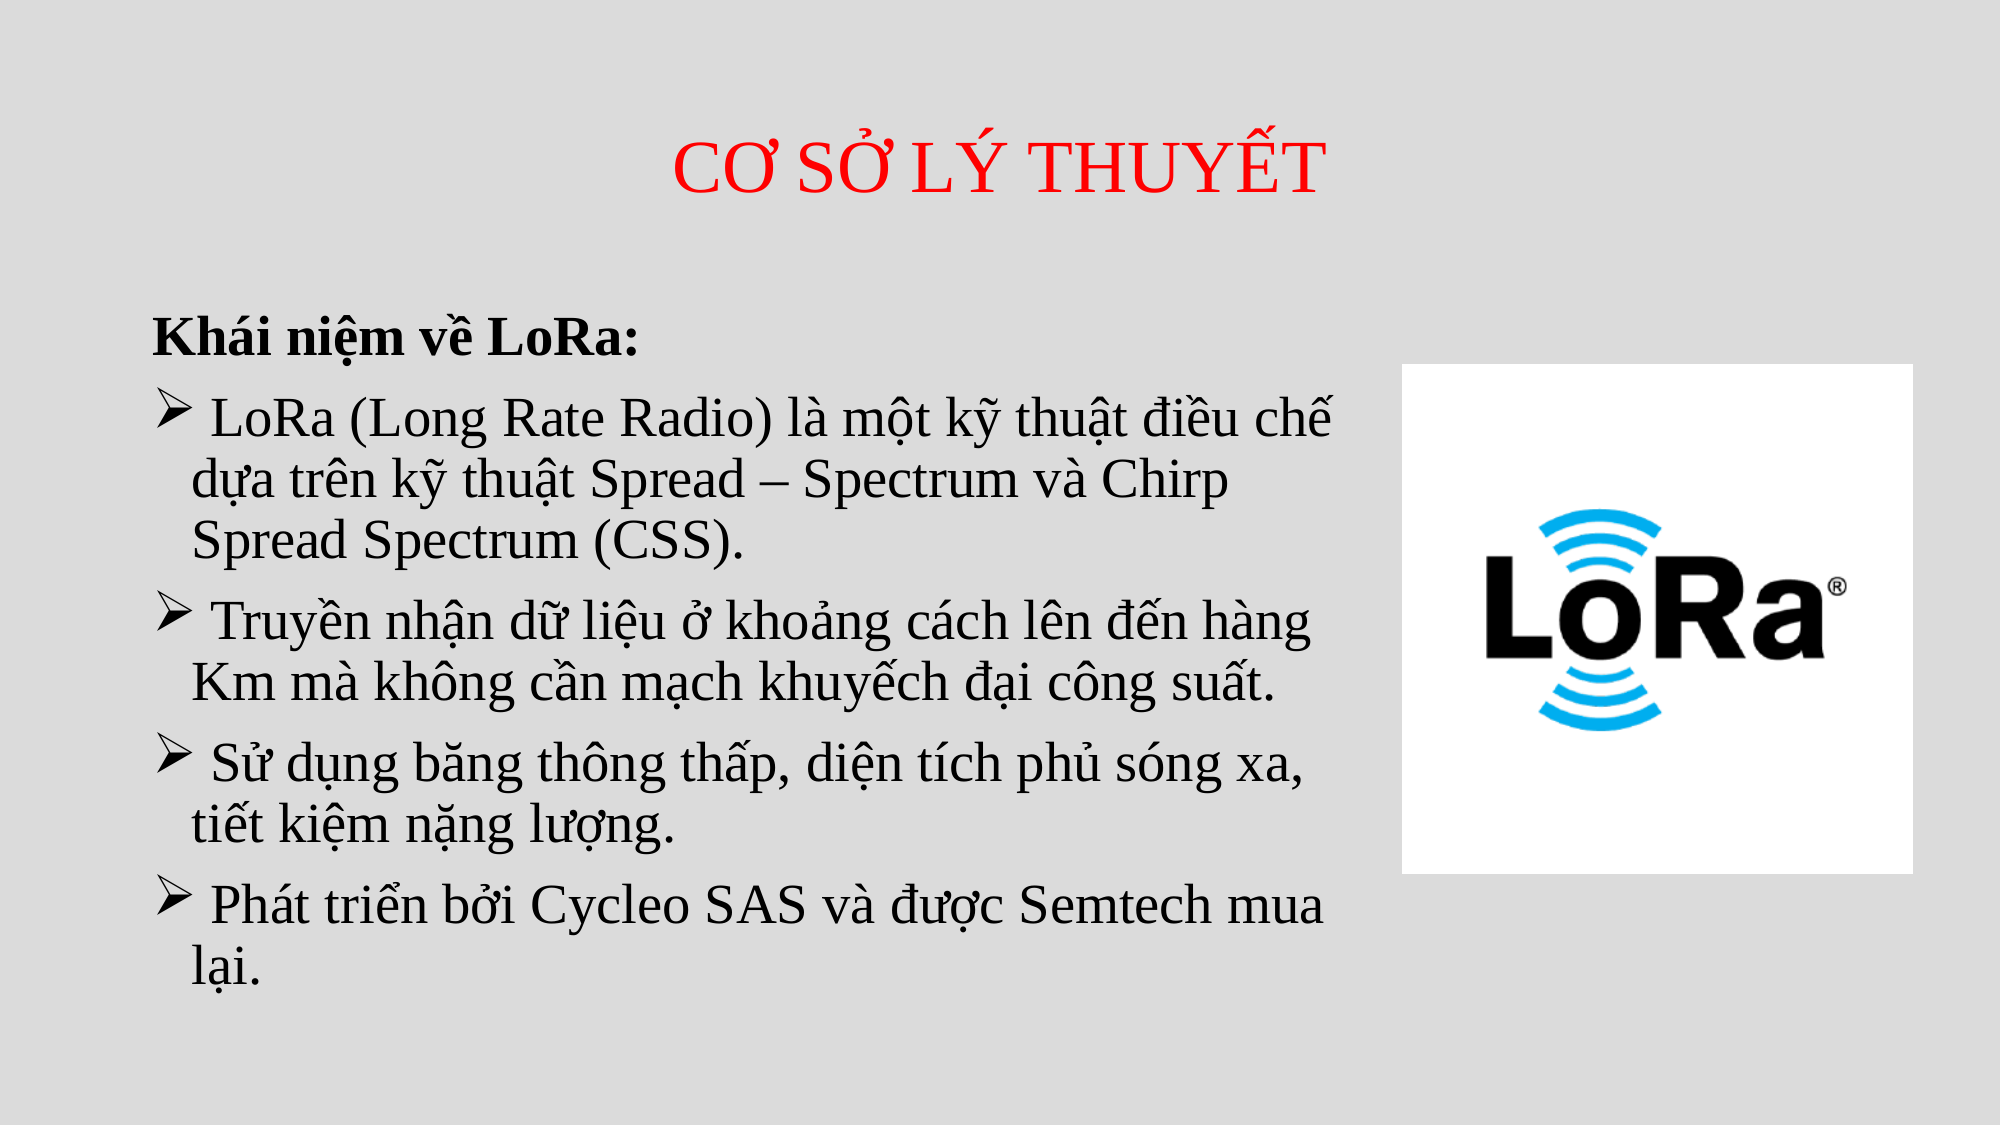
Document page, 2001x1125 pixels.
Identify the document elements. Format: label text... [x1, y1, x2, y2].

picture [1402, 364, 1913, 874]
title CƠ SỞ LÝ THUYẾT [137, 59, 1863, 278]
list Khái niệm về LoRa: LoRa (Long Rate Radio) là một kỹ thuật điều chế dựa trên kỹ thuật Spread – Spectrum và Chirp Spread Spectrum (CSS). Truyền nhận dữ liệu ở khoảng cách lên đến hàng Km mà không cần mạch khuyếch đại công suất. Sử dụng băng thông thấp, diện tích phủ sóng xa, tiết kiệm nặng lượng. Phát triển bởi Cycleo SAS và được Semtech mua lại. [137, 299, 1361, 1014]
